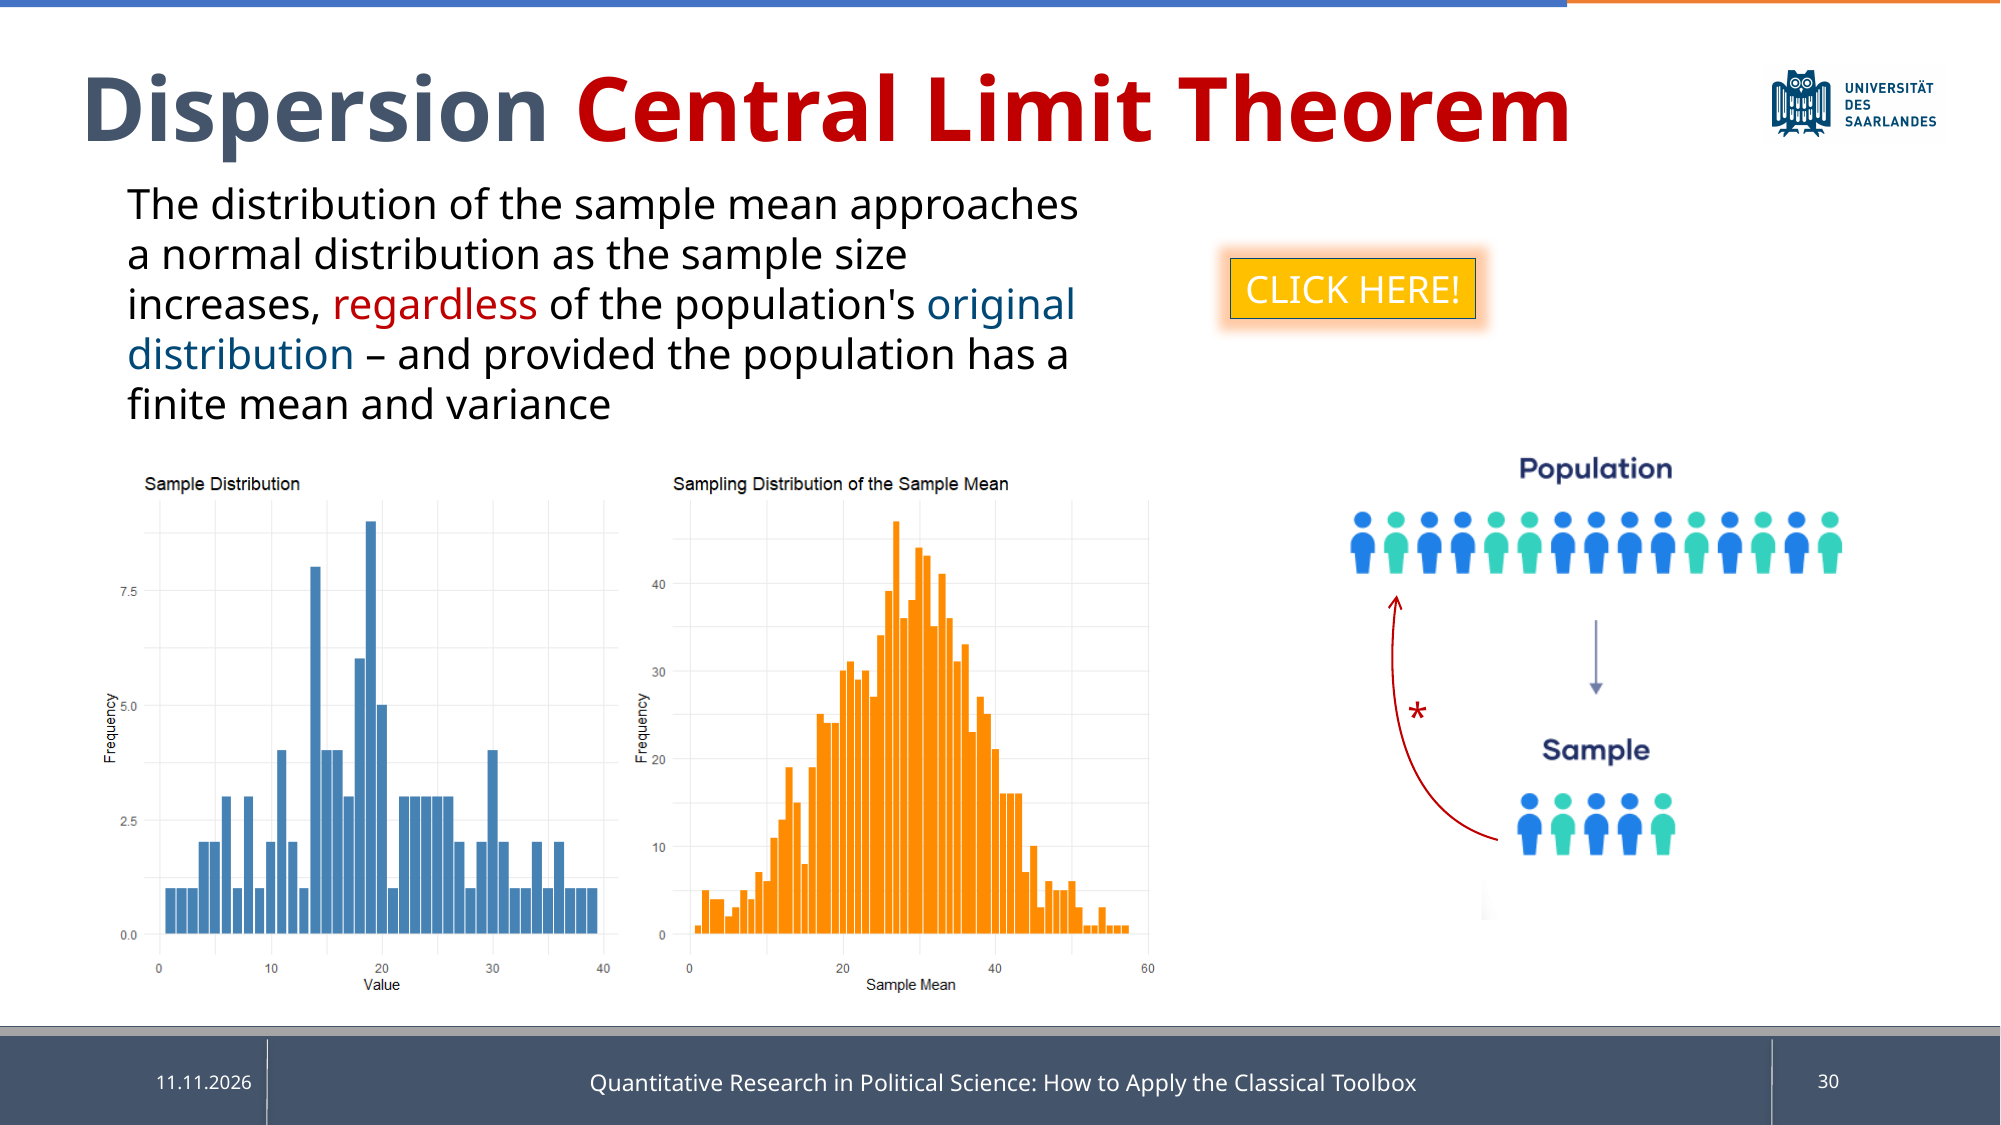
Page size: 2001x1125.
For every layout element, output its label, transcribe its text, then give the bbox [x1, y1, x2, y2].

picture [1304, 407, 1887, 920]
footer Quantitative Research in Political Science: How to Apply the Classical Toolbox [266, 1052, 1741, 1113]
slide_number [65, 1053, 267, 1113]
picture [95, 467, 1158, 1000]
text_box Dispersion Central Limit Theorem [65, 57, 1668, 170]
text_box The distribution of the sample mean approaches a normal distribution as the sample size increases, regardless of the population's original distribution – and provided the population has a finite mean and variance [65, 170, 1128, 436]
picture [1763, 63, 1945, 144]
slide_number 30 [1803, 1052, 2000, 1113]
text_box CLICK HERE! [1230, 258, 1476, 319]
